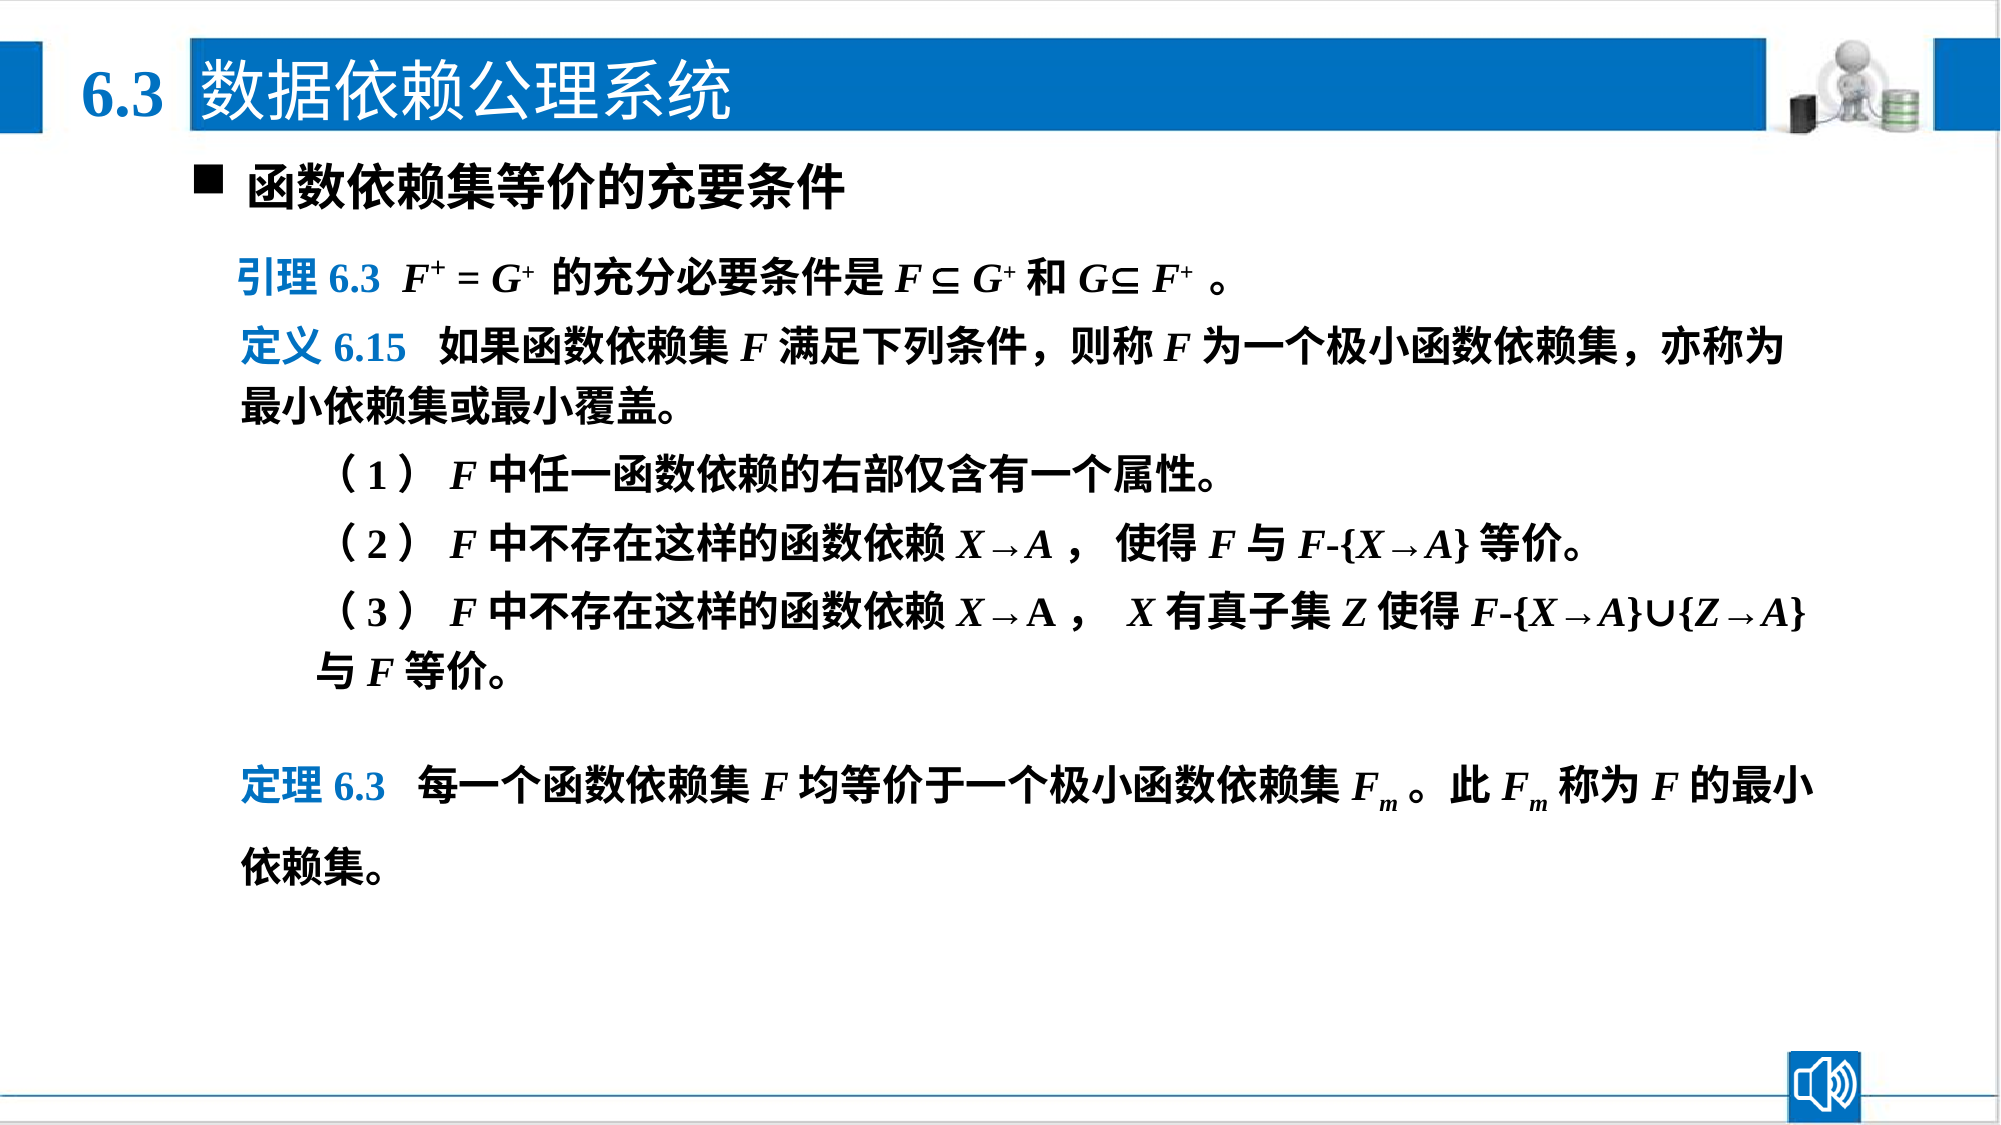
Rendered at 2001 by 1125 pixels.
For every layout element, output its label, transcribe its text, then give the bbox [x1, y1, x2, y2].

text_box 数据依赖公理系统 [184, 41, 1201, 136]
text_box 函数依赖集等价的充要条件 [174, 148, 1331, 224]
text_box 引理6.3 F+ = G+ 的充分必要条件是F  G+和G F+ 。 [220, 235, 1825, 311]
text_box 定理6.3 每一个函数依赖集F均等价于一个极小函数依赖集Fm。此Fm称为F的最小依赖集。 [225, 723, 1830, 899]
text_box 定义6.15 如果函数依赖集F满足下列条件，则称F为一个极小函数依赖集，亦称为最小依赖集或最小覆盖。 （1）F中任一函数依赖的右部仅含有一个属性。 （2）F中不存在这样的函数依赖X→A， 使得F与F-{X→A}等价。 （3）F中不存在这样的函数依赖X→A， X有真子集Z使得F-{X→A}∪{Z→A}与F等价。 [225, 302, 1830, 703]
text_box 6.3 [66, 42, 244, 138]
picture [0, 0, 2001, 1125]
